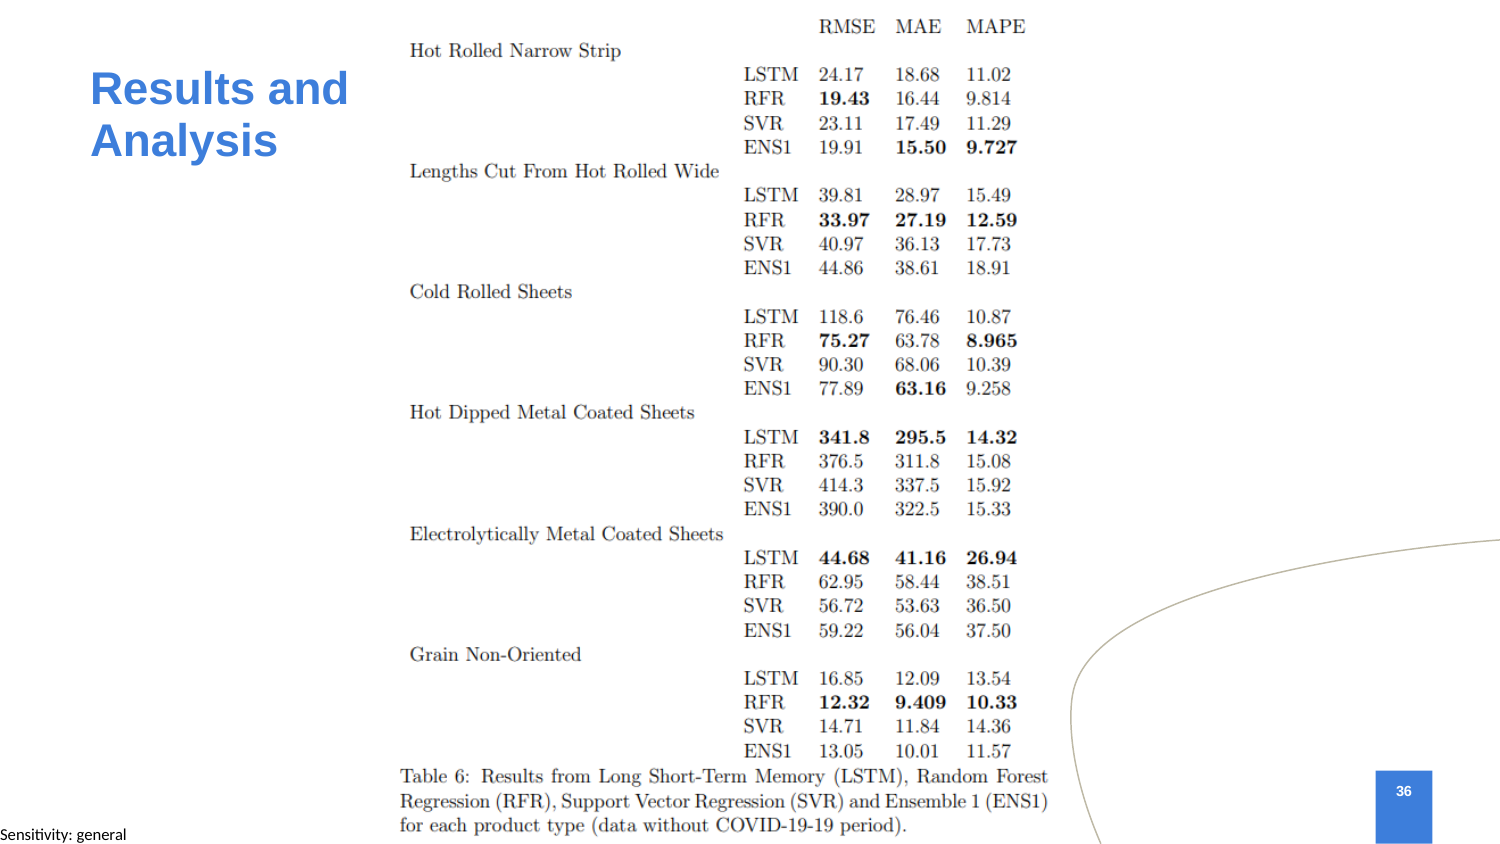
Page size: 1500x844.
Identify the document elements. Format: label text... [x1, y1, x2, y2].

title Results and Analysis [75, 55, 376, 281]
picture [389, 0, 1069, 844]
slide_number 36 [1375, 770, 1433, 844]
